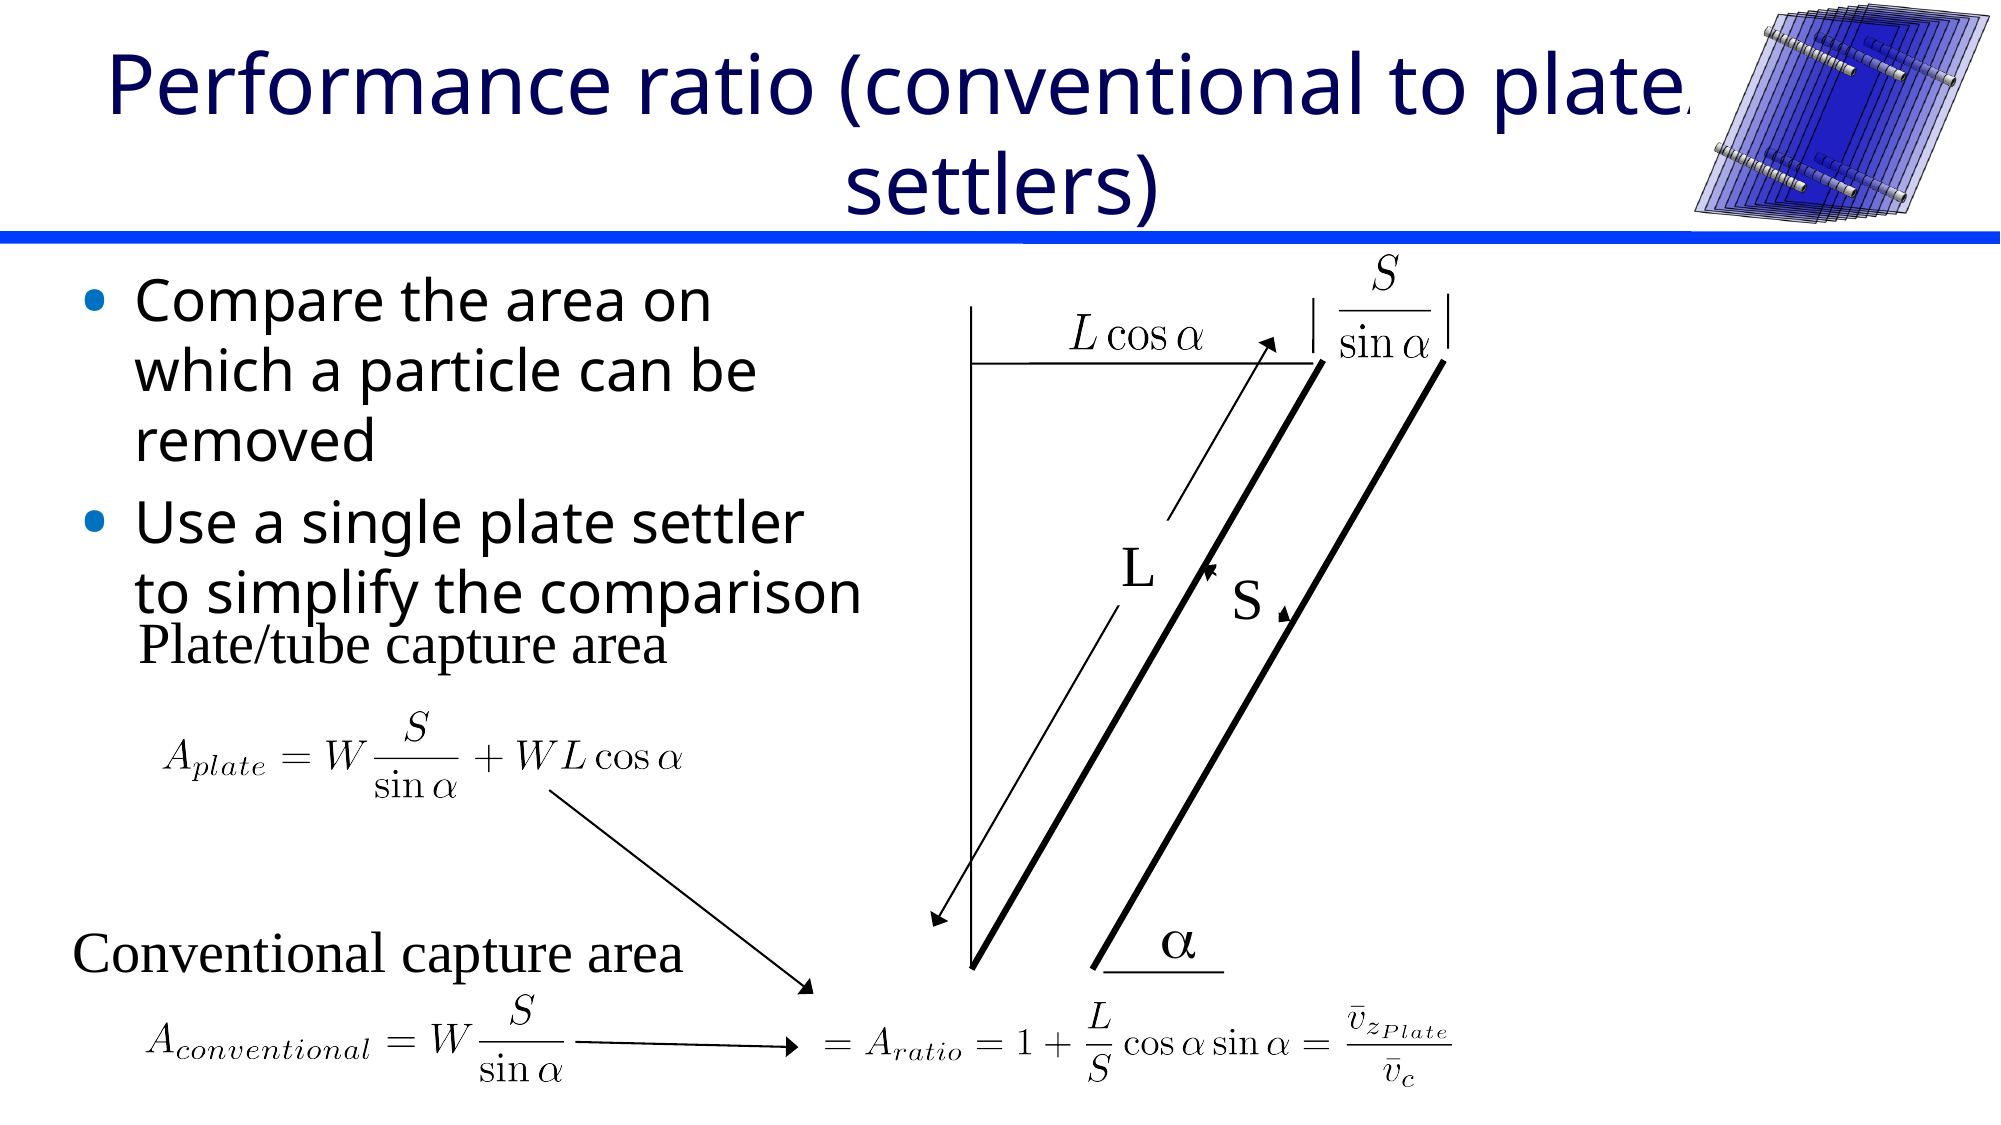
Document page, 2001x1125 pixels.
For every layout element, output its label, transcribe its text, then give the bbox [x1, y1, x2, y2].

title Performance ratio (conventional to plate/tube settlers) [75, 37, 1685, 225]
picture [145, 994, 564, 1082]
picture [1339, 254, 1431, 358]
picture [161, 711, 682, 798]
text_box [575, 1036, 799, 1058]
list Compare the area on which a particle can be removed Use a single plate settler to simplify the comparison [62, 255, 889, 932]
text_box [1103, 291, 1291, 1001]
picture [825, 1002, 1452, 1088]
text_box [570, 807, 814, 995]
picture [1690, 0, 2000, 226]
picture [1068, 314, 1203, 351]
text_box Plate/tube capture area [123, 597, 684, 683]
text_box Conventional capture area [57, 906, 700, 991]
